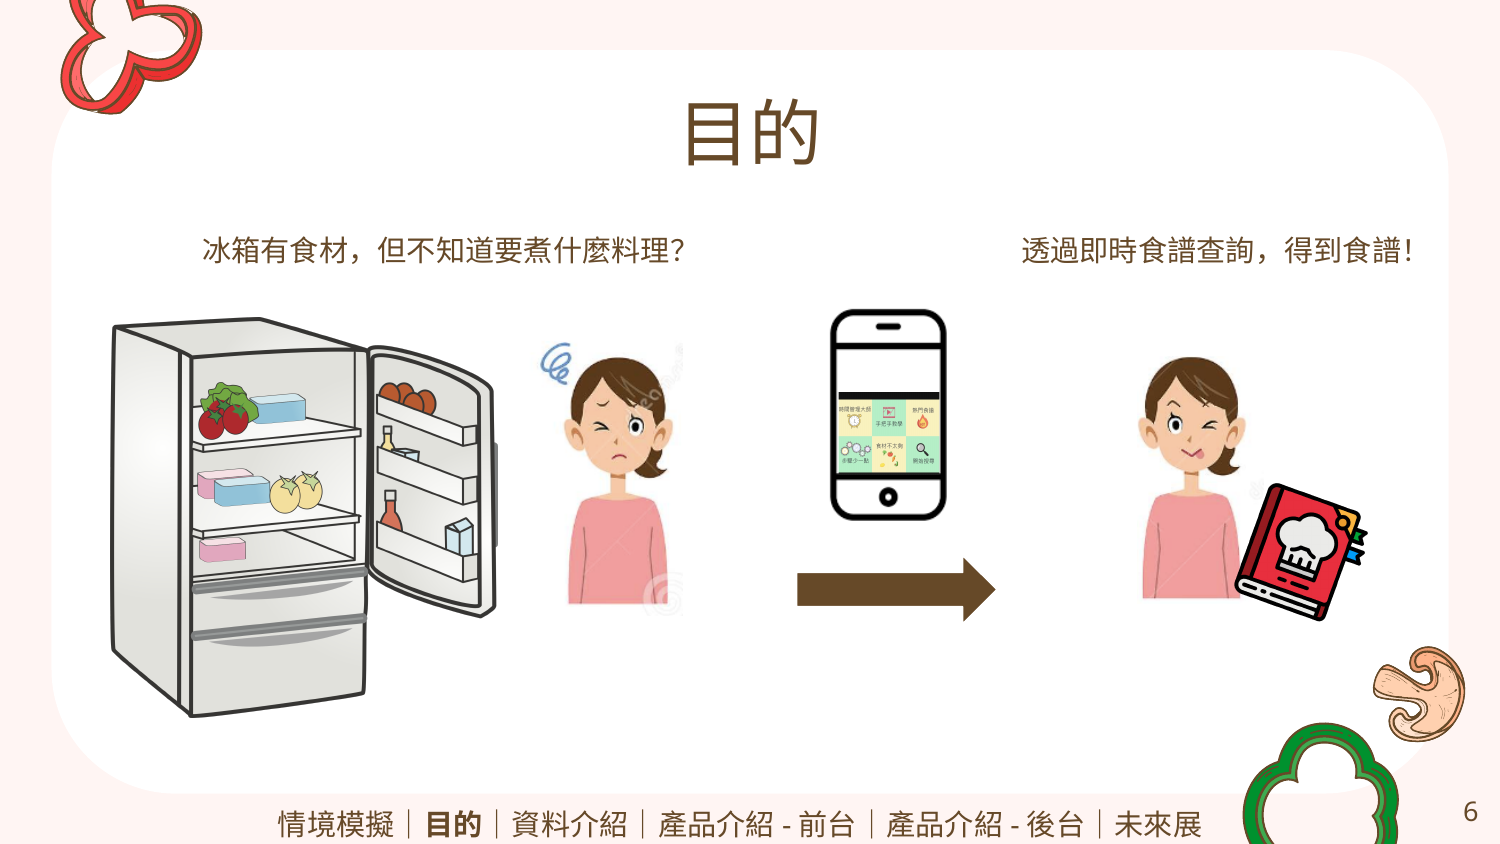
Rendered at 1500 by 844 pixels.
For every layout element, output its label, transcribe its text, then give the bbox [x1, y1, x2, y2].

text_box 情境模擬｜目的｜資料介紹｜產品介紹-前台｜產品介紹-後台｜未來展望 [262, 791, 1237, 844]
picture [1110, 346, 1382, 633]
text_box [796, 558, 997, 624]
text_box 冰箱有食材，但不知道要煮什麼料理？ [187, 217, 717, 283]
text_box 透過即時食譜查詢，得到食譜！ [1006, 217, 1470, 283]
title 目的 [118, 72, 1382, 167]
picture [822, 300, 961, 583]
slide_number ‹#› [1403, 779, 1494, 844]
picture [109, 317, 498, 718]
picture [521, 333, 683, 616]
